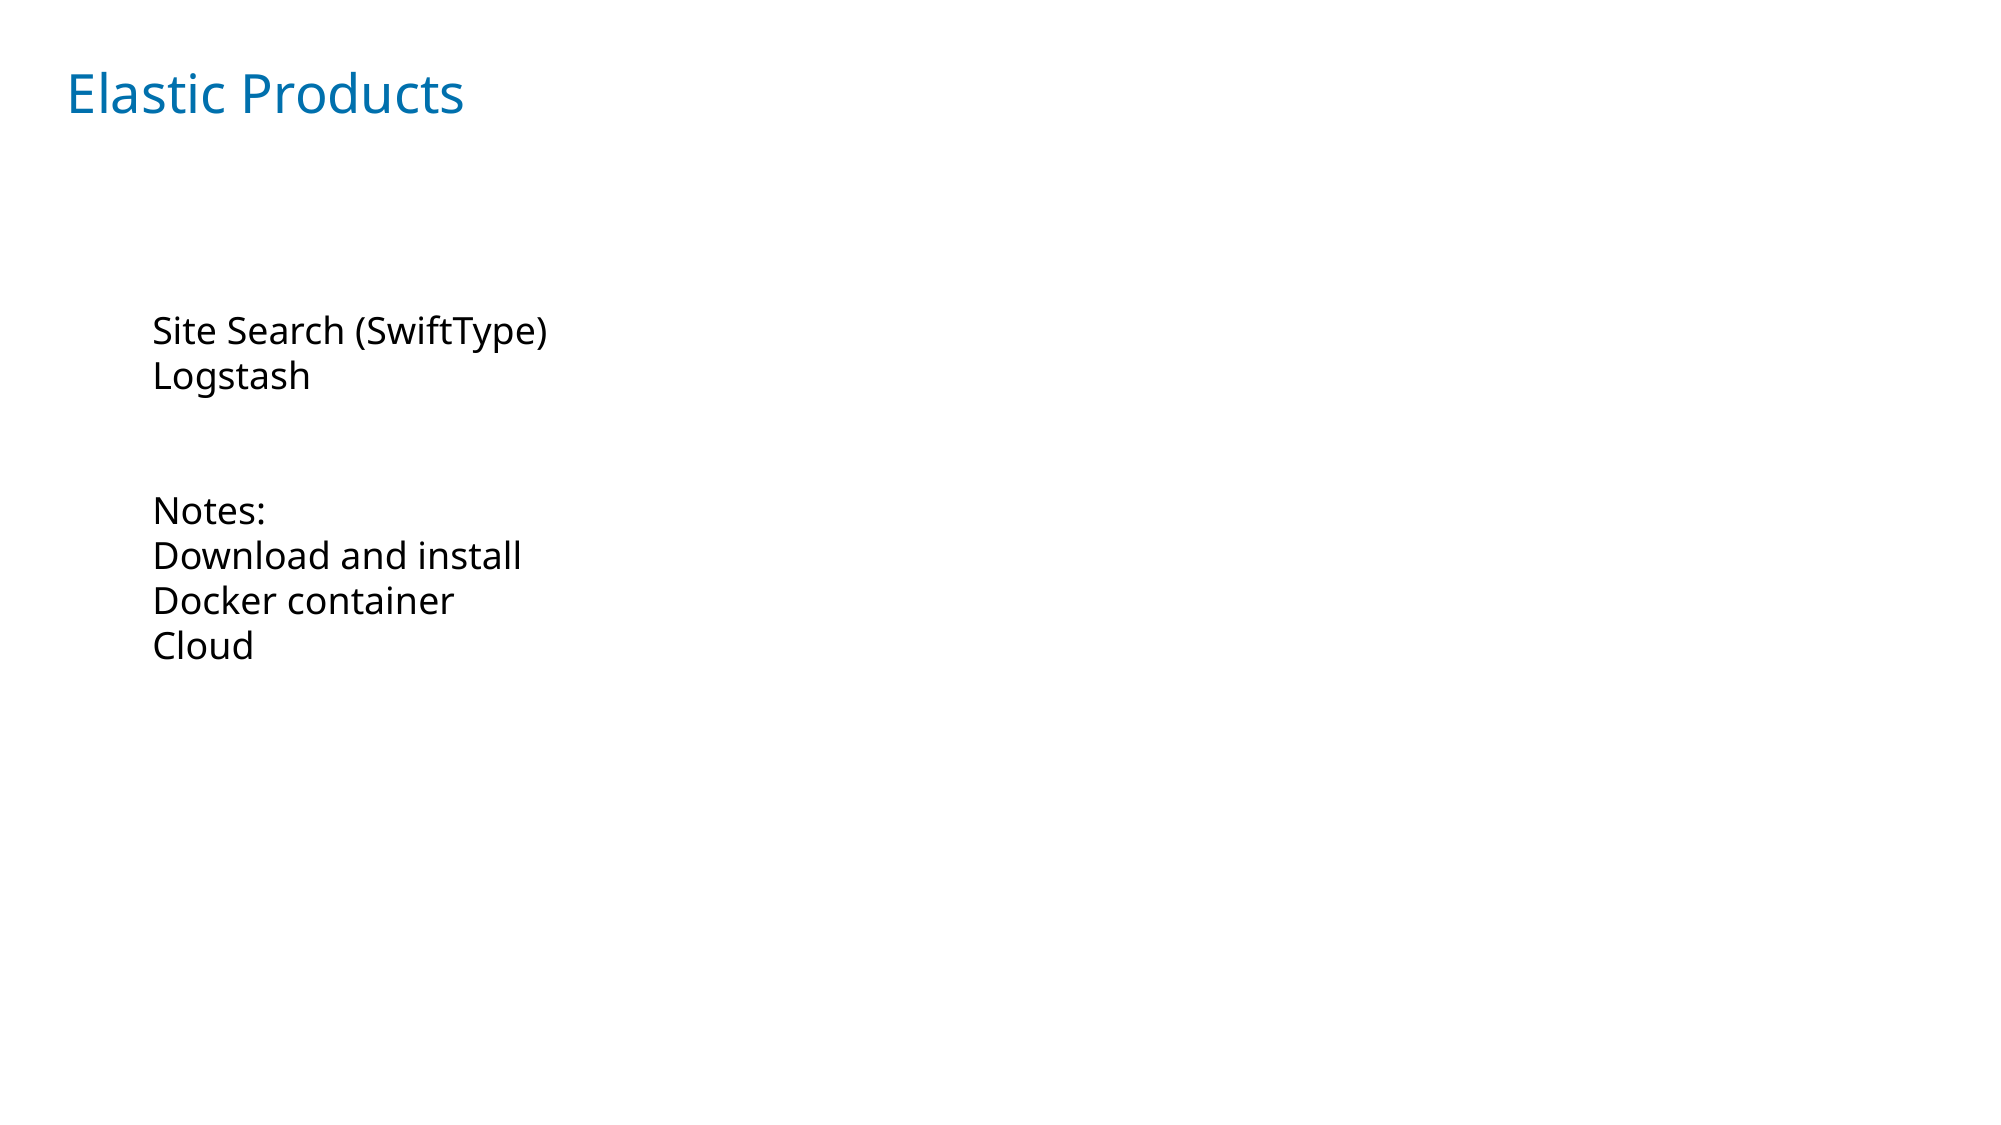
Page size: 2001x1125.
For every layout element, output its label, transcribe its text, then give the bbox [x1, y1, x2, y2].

title Elastic Products [66, 66, 1875, 208]
text_box Site Search (SwiftType) Logstash Notes: Download and install Docker container Cloud [137, 299, 1213, 720]
